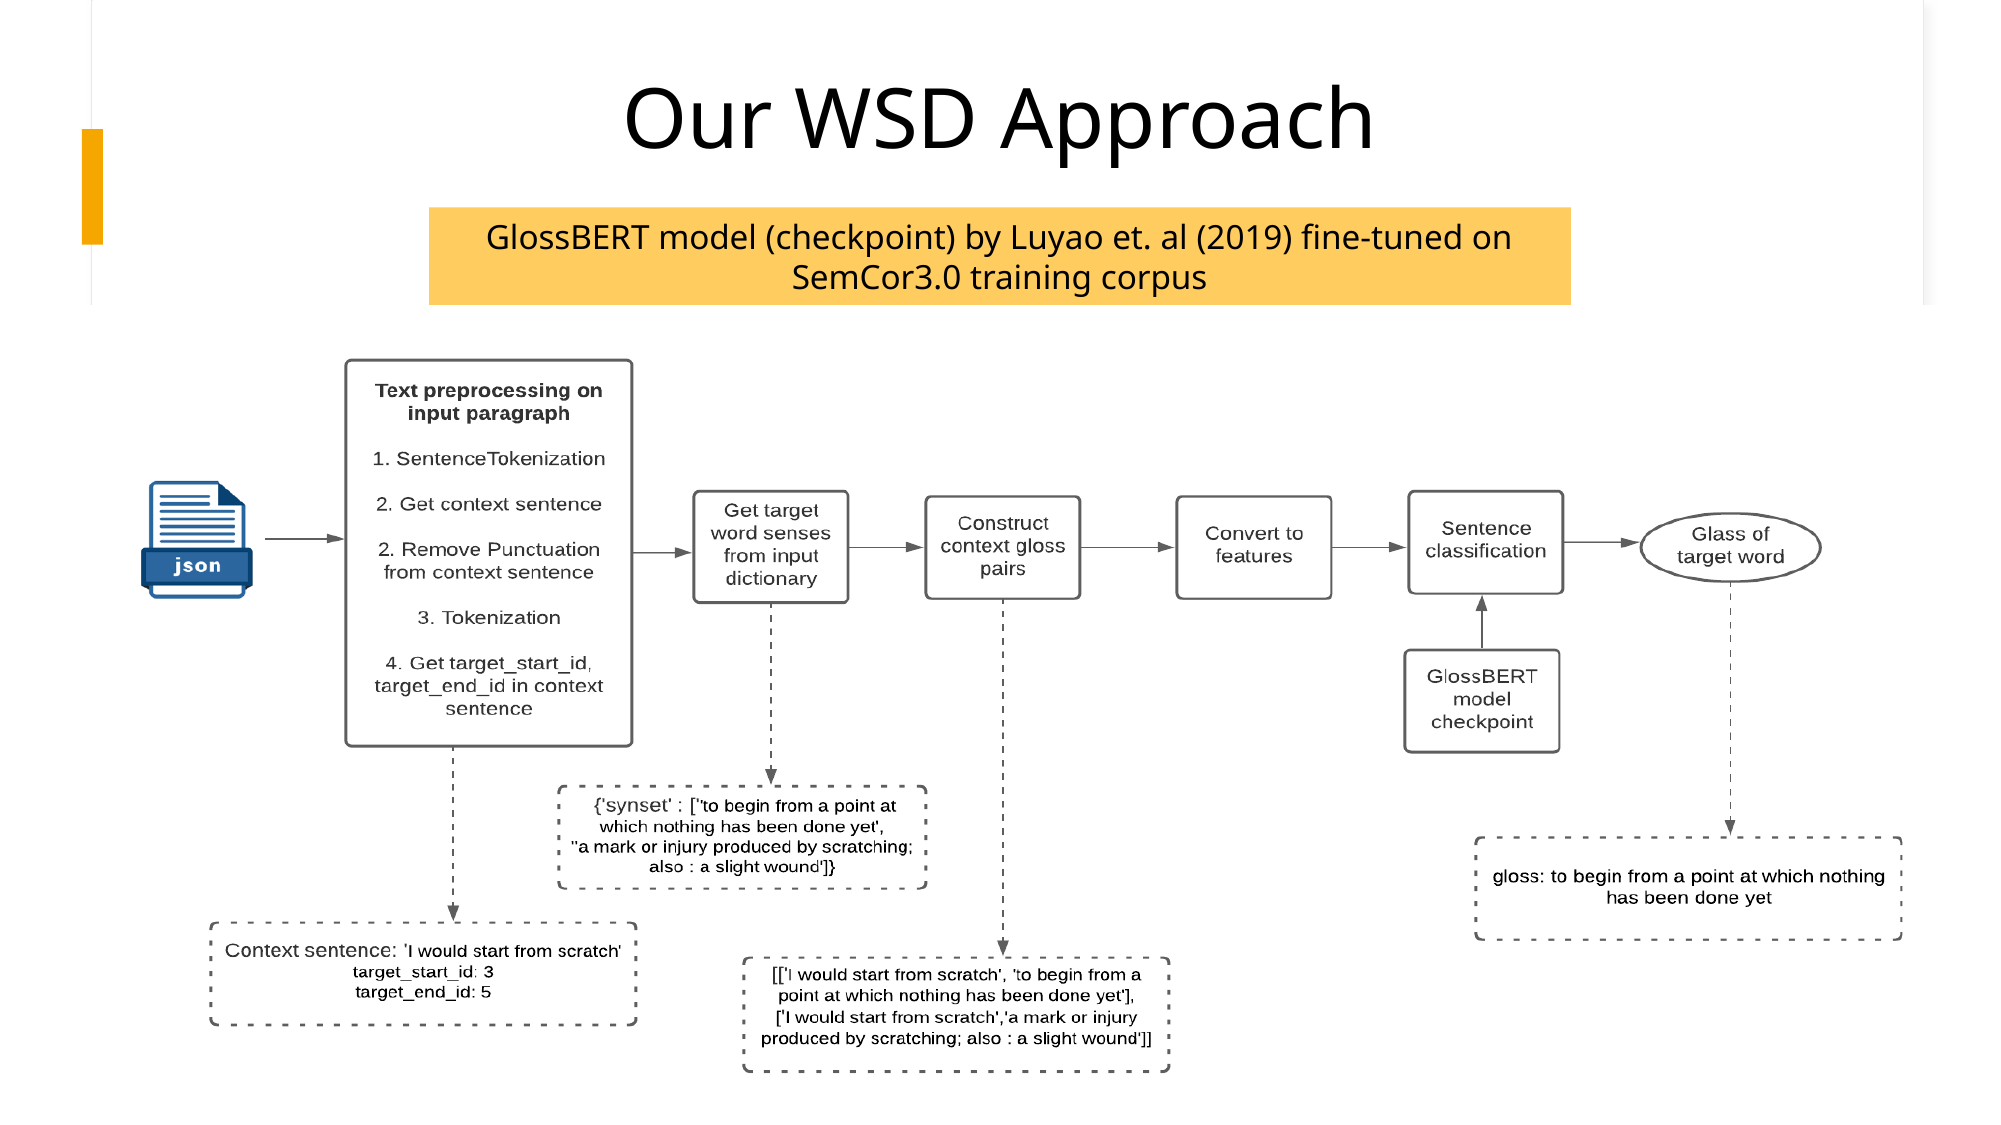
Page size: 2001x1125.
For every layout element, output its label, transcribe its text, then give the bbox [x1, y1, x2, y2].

title Our WSD Approach [345, 50, 1655, 194]
picture [19, 305, 1959, 1125]
list GlossBERT model (checkpoint) by Luyao et. al (2019) fine-tuned on SemCor3.0 training corpus [429, 207, 1571, 305]
